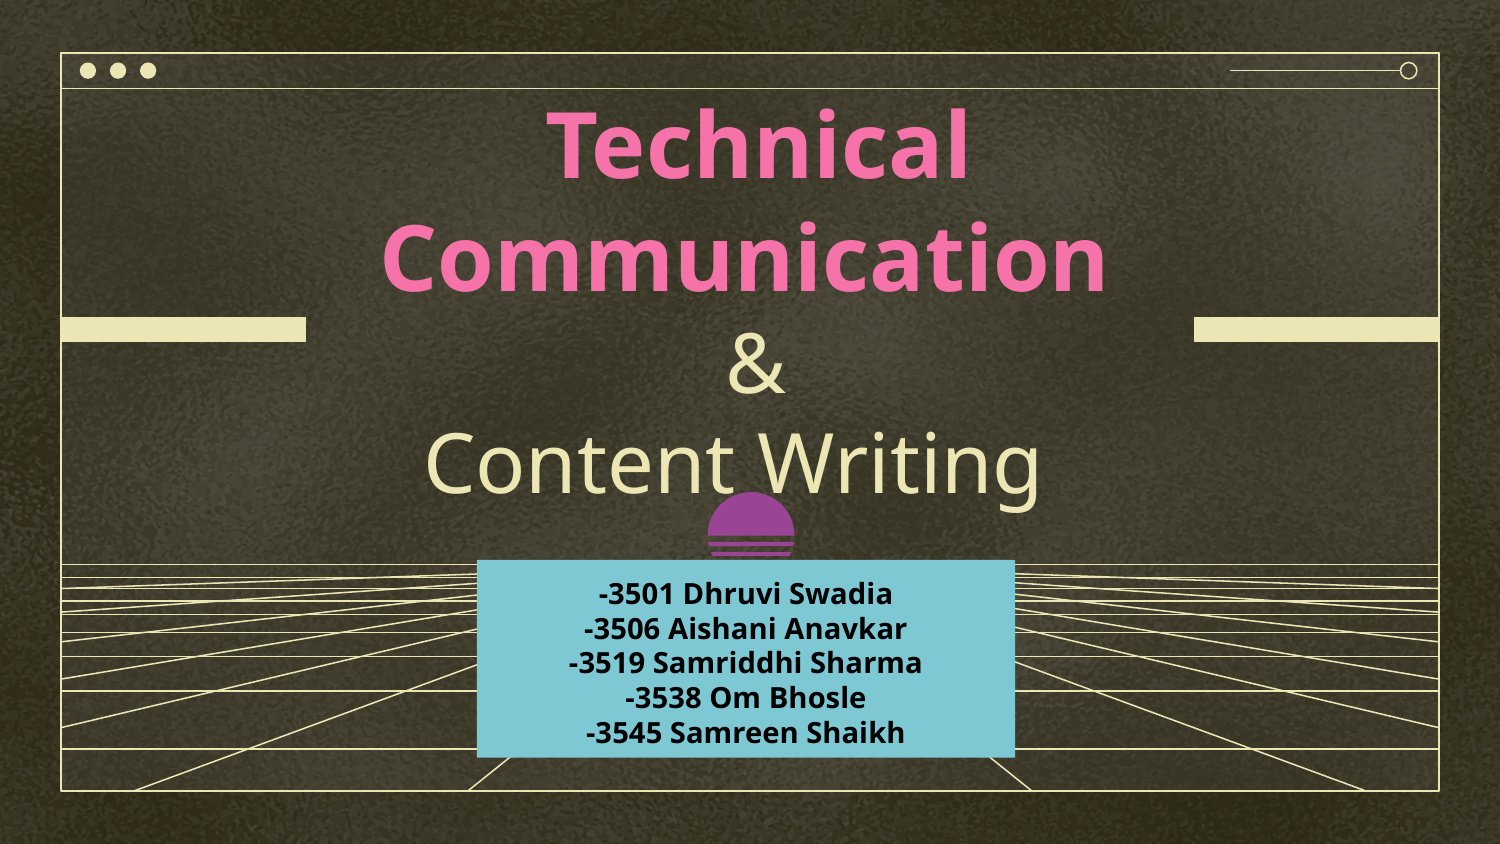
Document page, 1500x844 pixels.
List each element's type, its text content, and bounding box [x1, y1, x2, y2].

subtitle -3501 Dhruvi Swadia -3506 Aishani Anavkar -3519 Samriddhi Sharma -3538 Om Bhosle -3545 Samreen Shaikh [476, 559, 1016, 758]
title Technical Communication & Content Writing [211, 30, 1279, 525]
